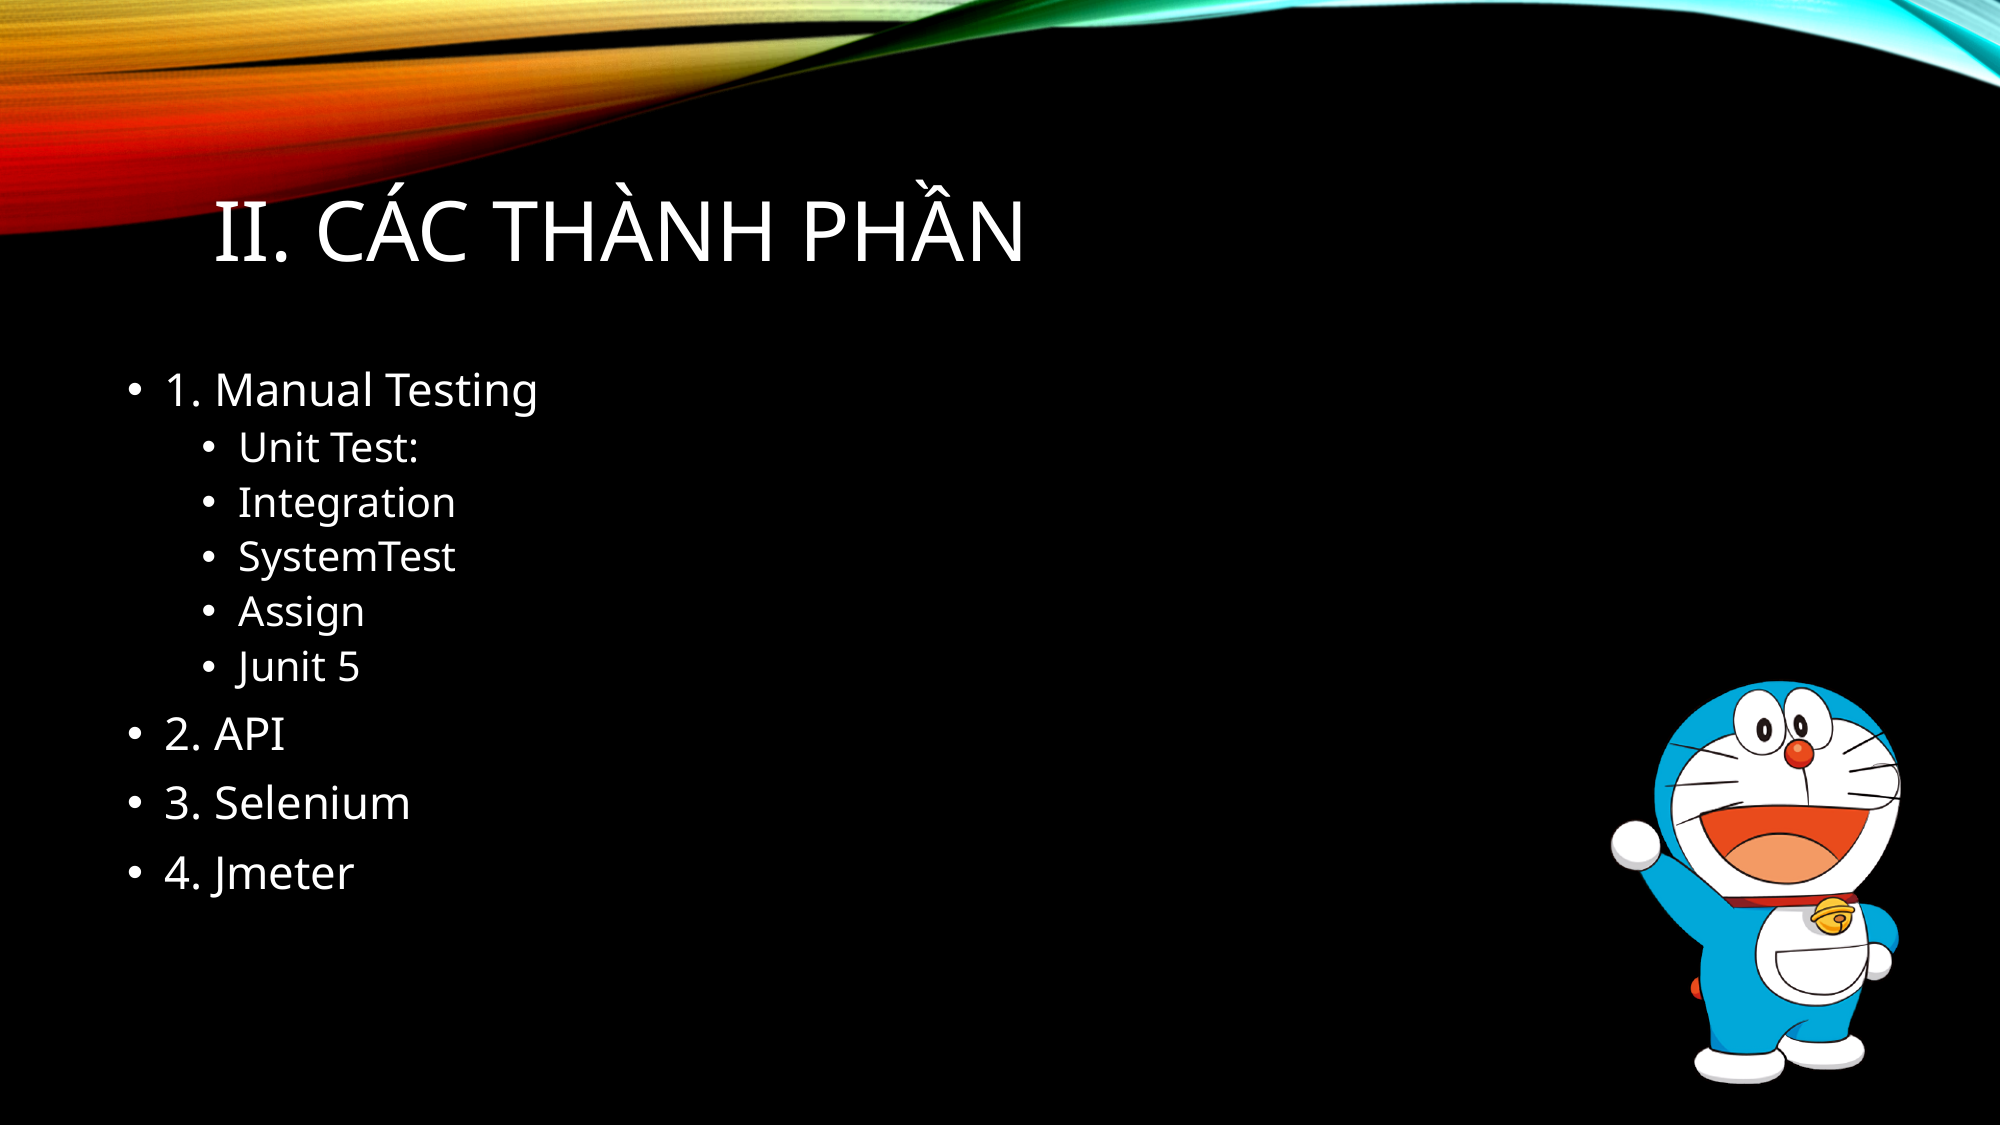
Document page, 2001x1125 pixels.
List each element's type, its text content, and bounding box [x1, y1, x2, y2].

picture [0, 0, 2000, 237]
picture [1606, 650, 1912, 1089]
list 1. Manual Testing Unit Test: Integration SystemTest Assign Junit 5 2. API 3. Selenium 4. Jmeter [112, 360, 1888, 1021]
title II. Các thành phần [112, 128, 1044, 341]
